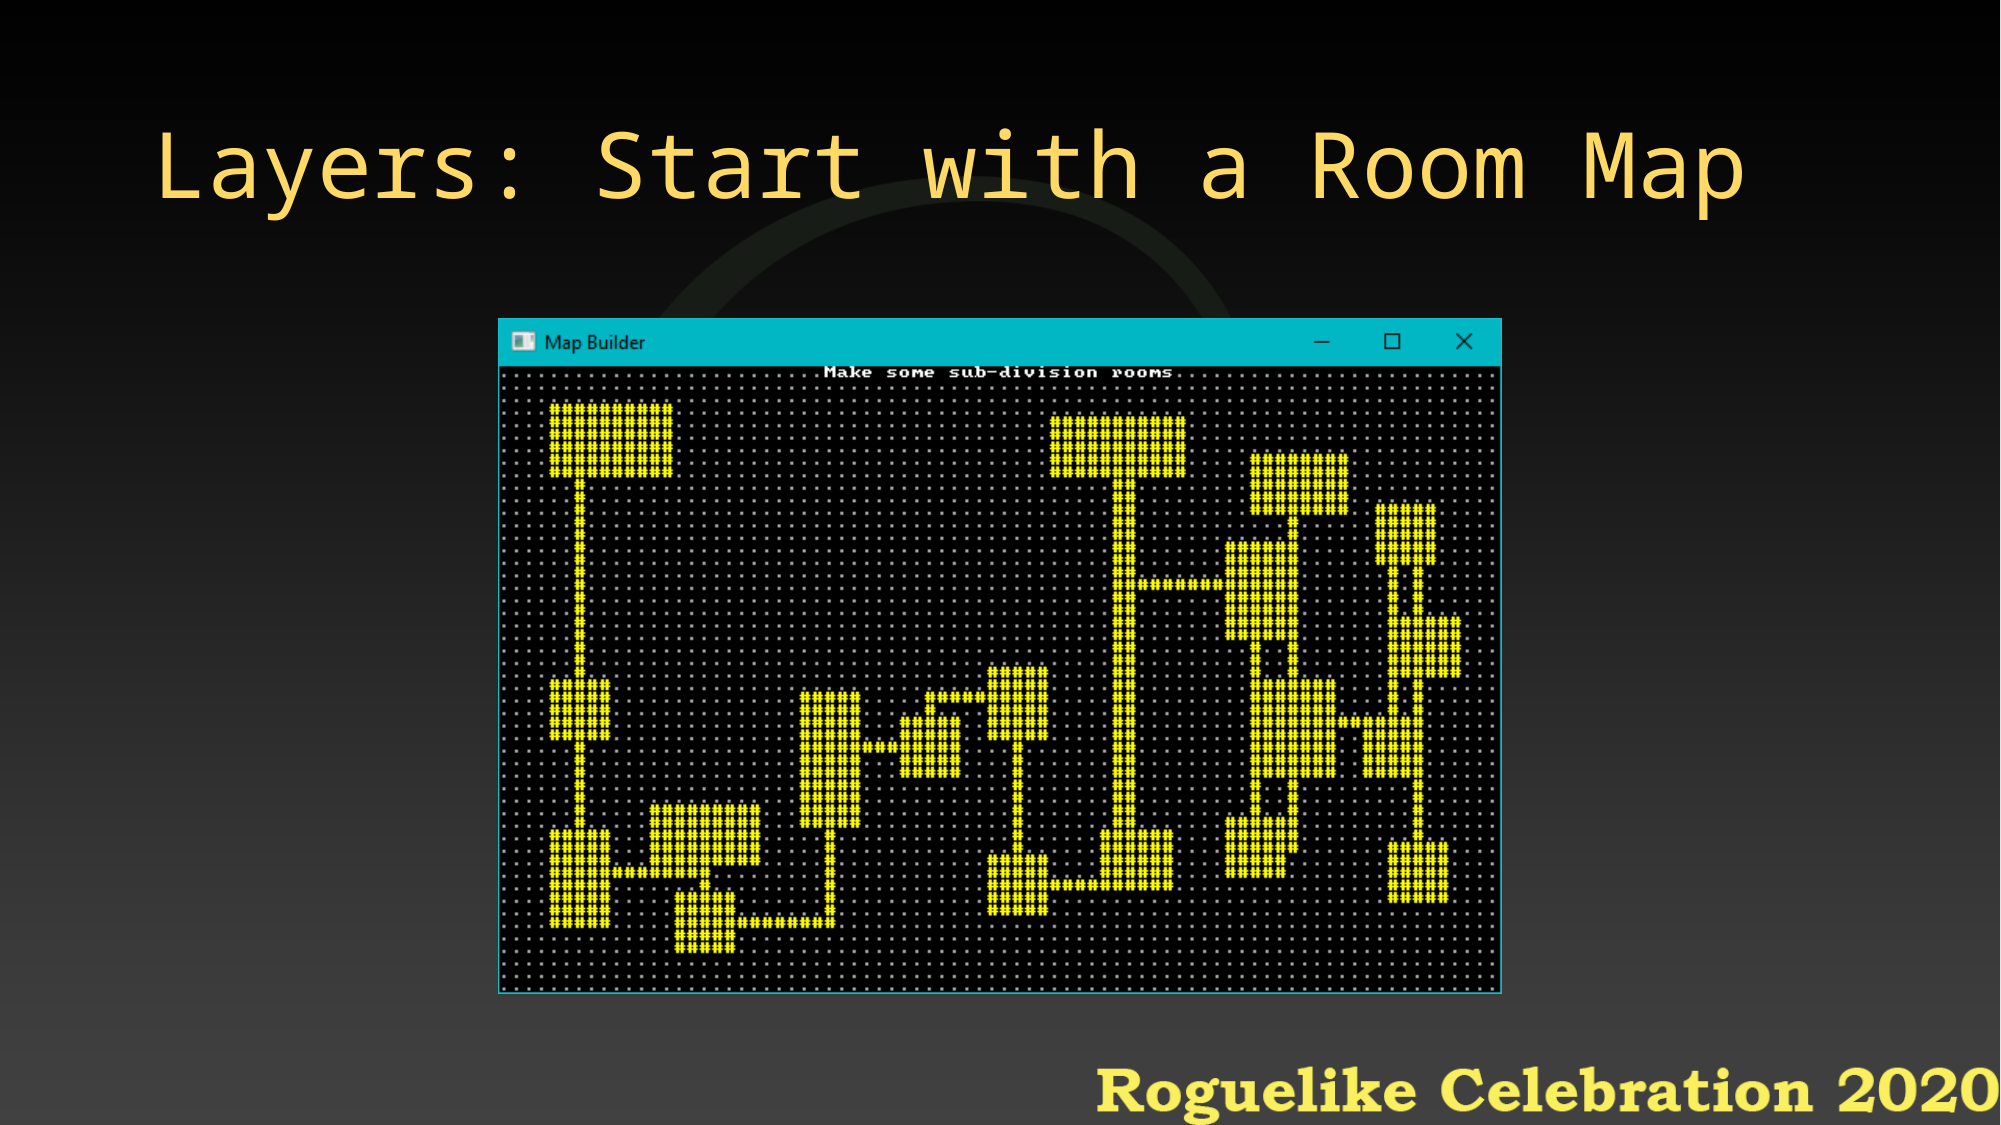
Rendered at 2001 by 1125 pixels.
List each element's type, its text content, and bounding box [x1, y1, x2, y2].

picture [0, 0, 2001, 1125]
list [498, 318, 1502, 994]
title Layers: Start with a Room Map [137, 59, 1863, 278]
